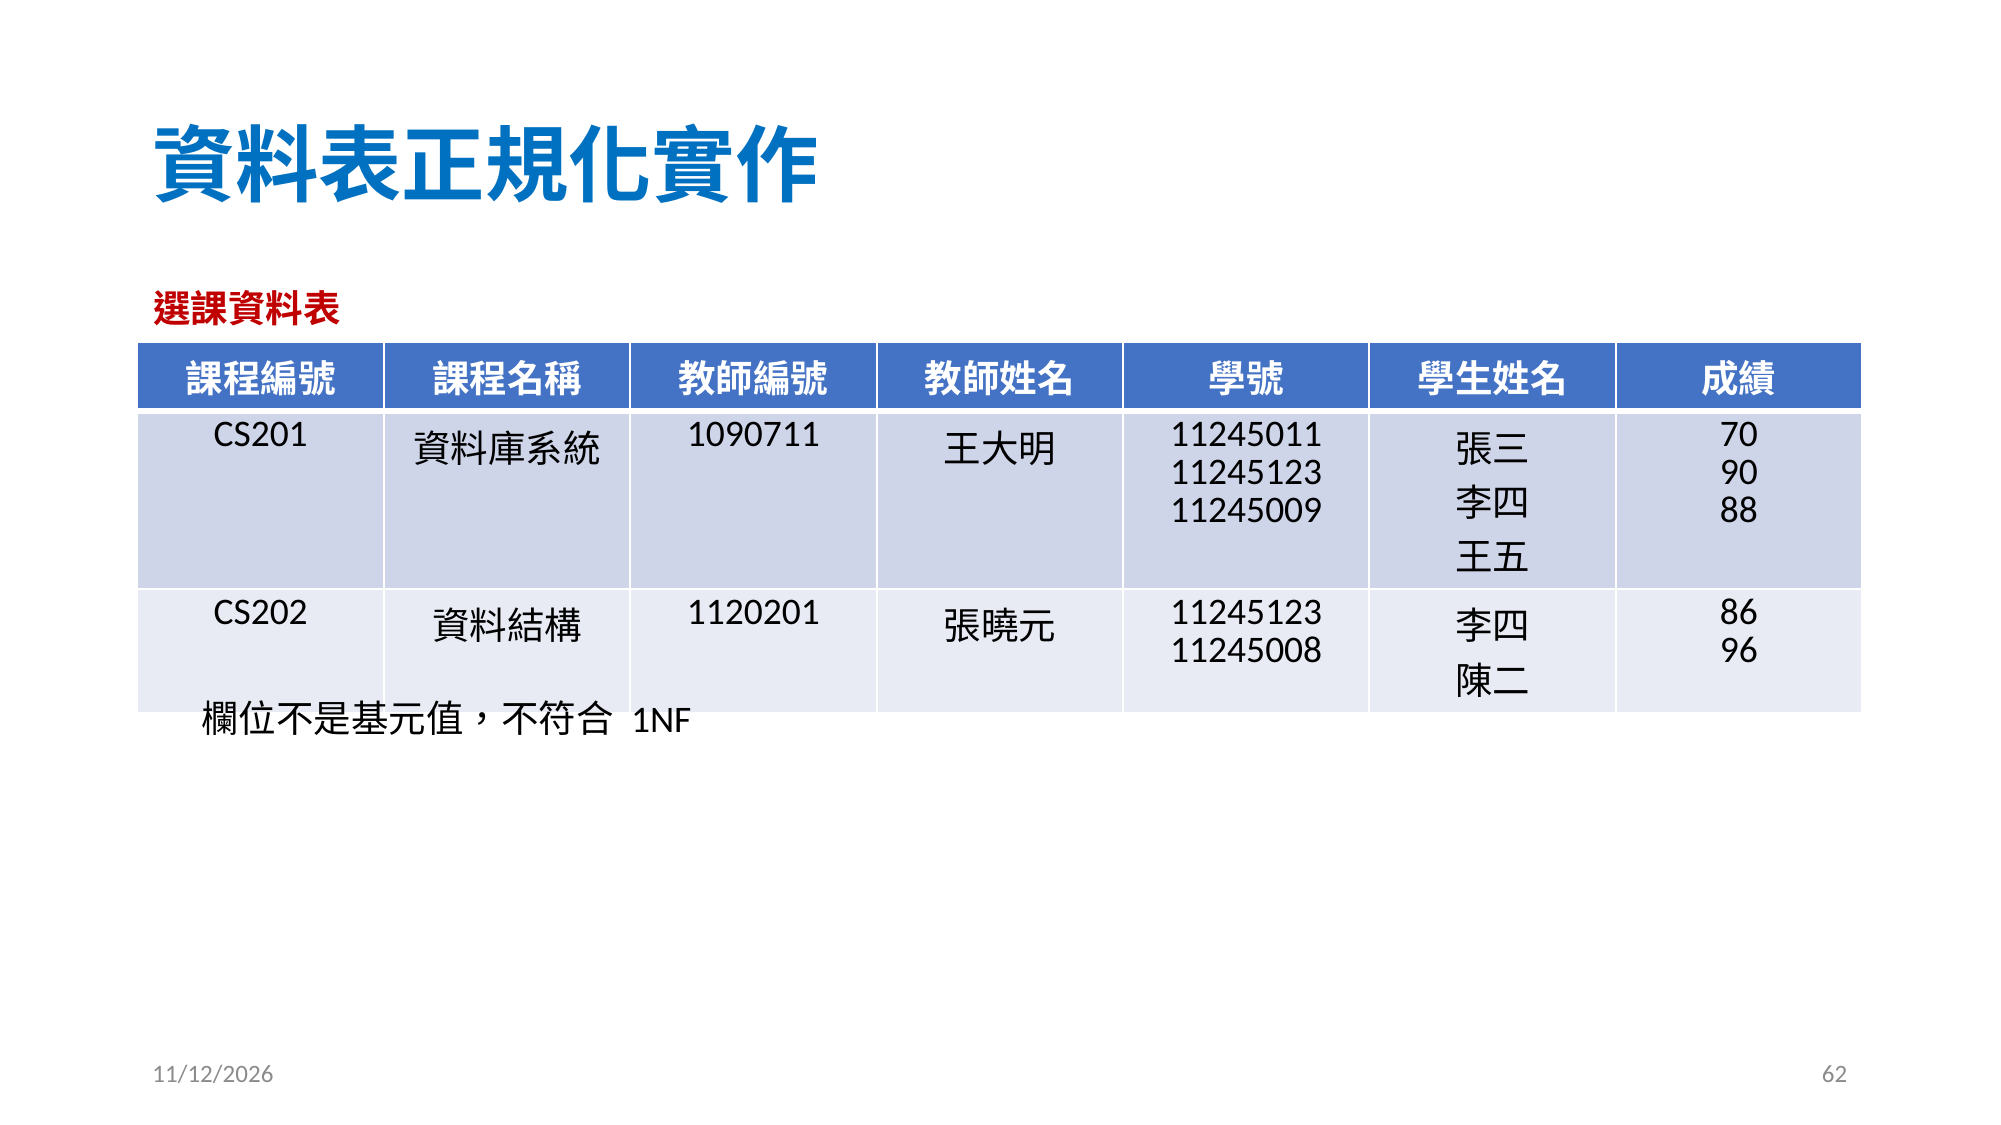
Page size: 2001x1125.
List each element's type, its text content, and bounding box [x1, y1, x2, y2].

table_cell 張三 李四 王五 [1370, 414, 1615, 588]
table_cell 11245011 11245123 11245009 [1124, 414, 1368, 588]
text_box 選課資料表 [138, 277, 356, 337]
table_cell 資料庫系統 [385, 414, 629, 588]
table_cell 11245123 11245008 [1124, 590, 1368, 712]
table_header 學號 [1124, 343, 1368, 408]
table_cell 1120201 [631, 590, 876, 712]
table_cell 70 90 88 [1617, 414, 1861, 588]
table_cell CS202 [138, 590, 383, 712]
table_cell 張曉元 [878, 590, 1122, 712]
table_header 教師姓名 [878, 343, 1122, 408]
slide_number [137, 1042, 588, 1103]
table_cell 資料結構 [385, 590, 629, 687]
table_cell CS201 [138, 414, 383, 588]
table_cell 王大明 [878, 414, 1122, 588]
table_header 課程名稱 [385, 343, 629, 408]
table_cell 1090711 [631, 414, 876, 588]
table_header 成績 [1617, 343, 1861, 408]
table_header 學生姓名 [1370, 343, 1615, 408]
slide_number 62 [1412, 1042, 1863, 1103]
table_cell 李四 陳二 [1370, 590, 1615, 712]
table_header 教師編號 [631, 343, 876, 408]
table_header 課程編號 [138, 343, 383, 408]
table_cell 86 96 [1617, 590, 1861, 712]
text_box 欄位不是基元值，不符合 1NF [186, 687, 707, 748]
title 資料表正規化實作 [137, 59, 1863, 278]
